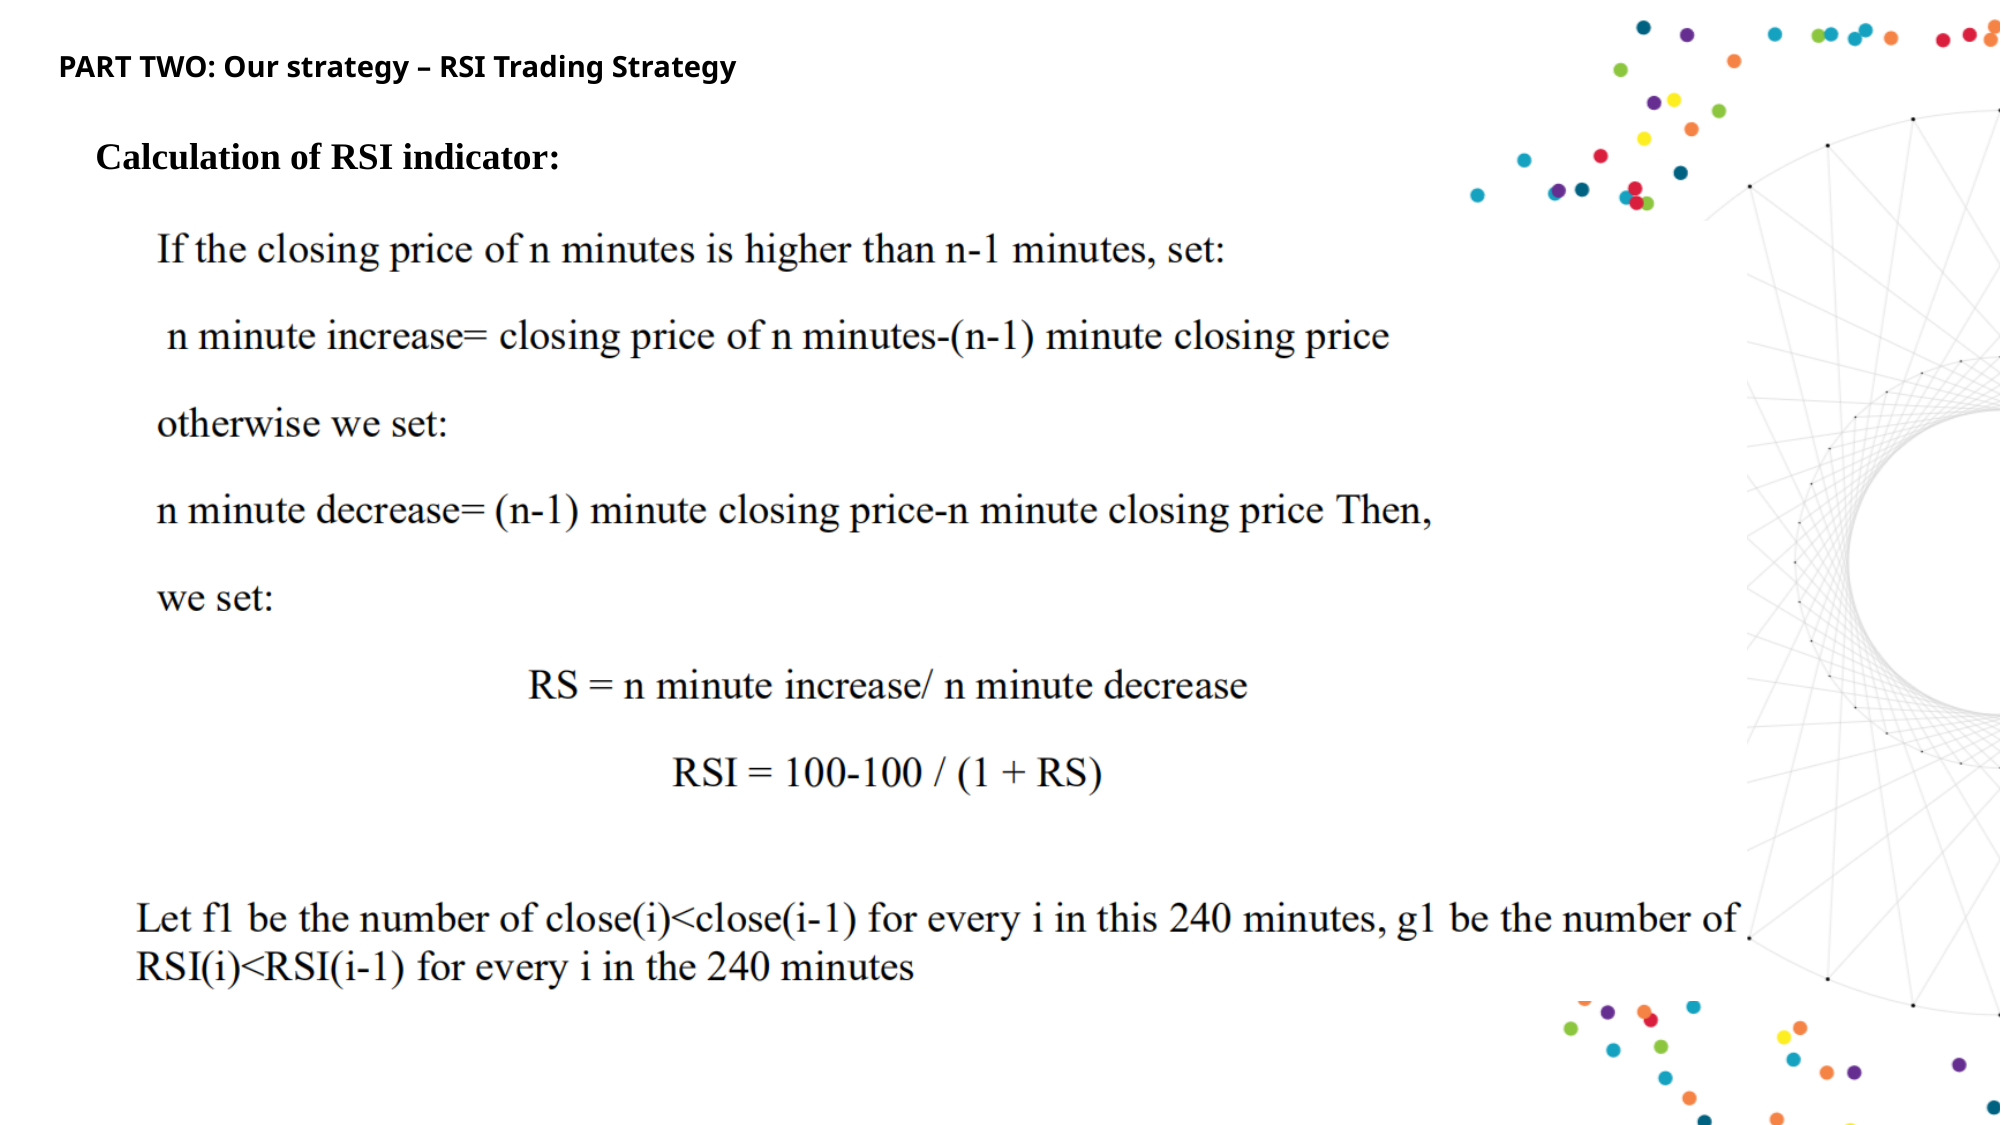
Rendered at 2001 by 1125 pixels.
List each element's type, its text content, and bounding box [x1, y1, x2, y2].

list PART TWO: Our strategy – RSI Trading Strategy [42, 35, 911, 101]
picture [136, 0, 2000, 1125]
text_box Calculation of RSI indicator: [68, 124, 1069, 185]
